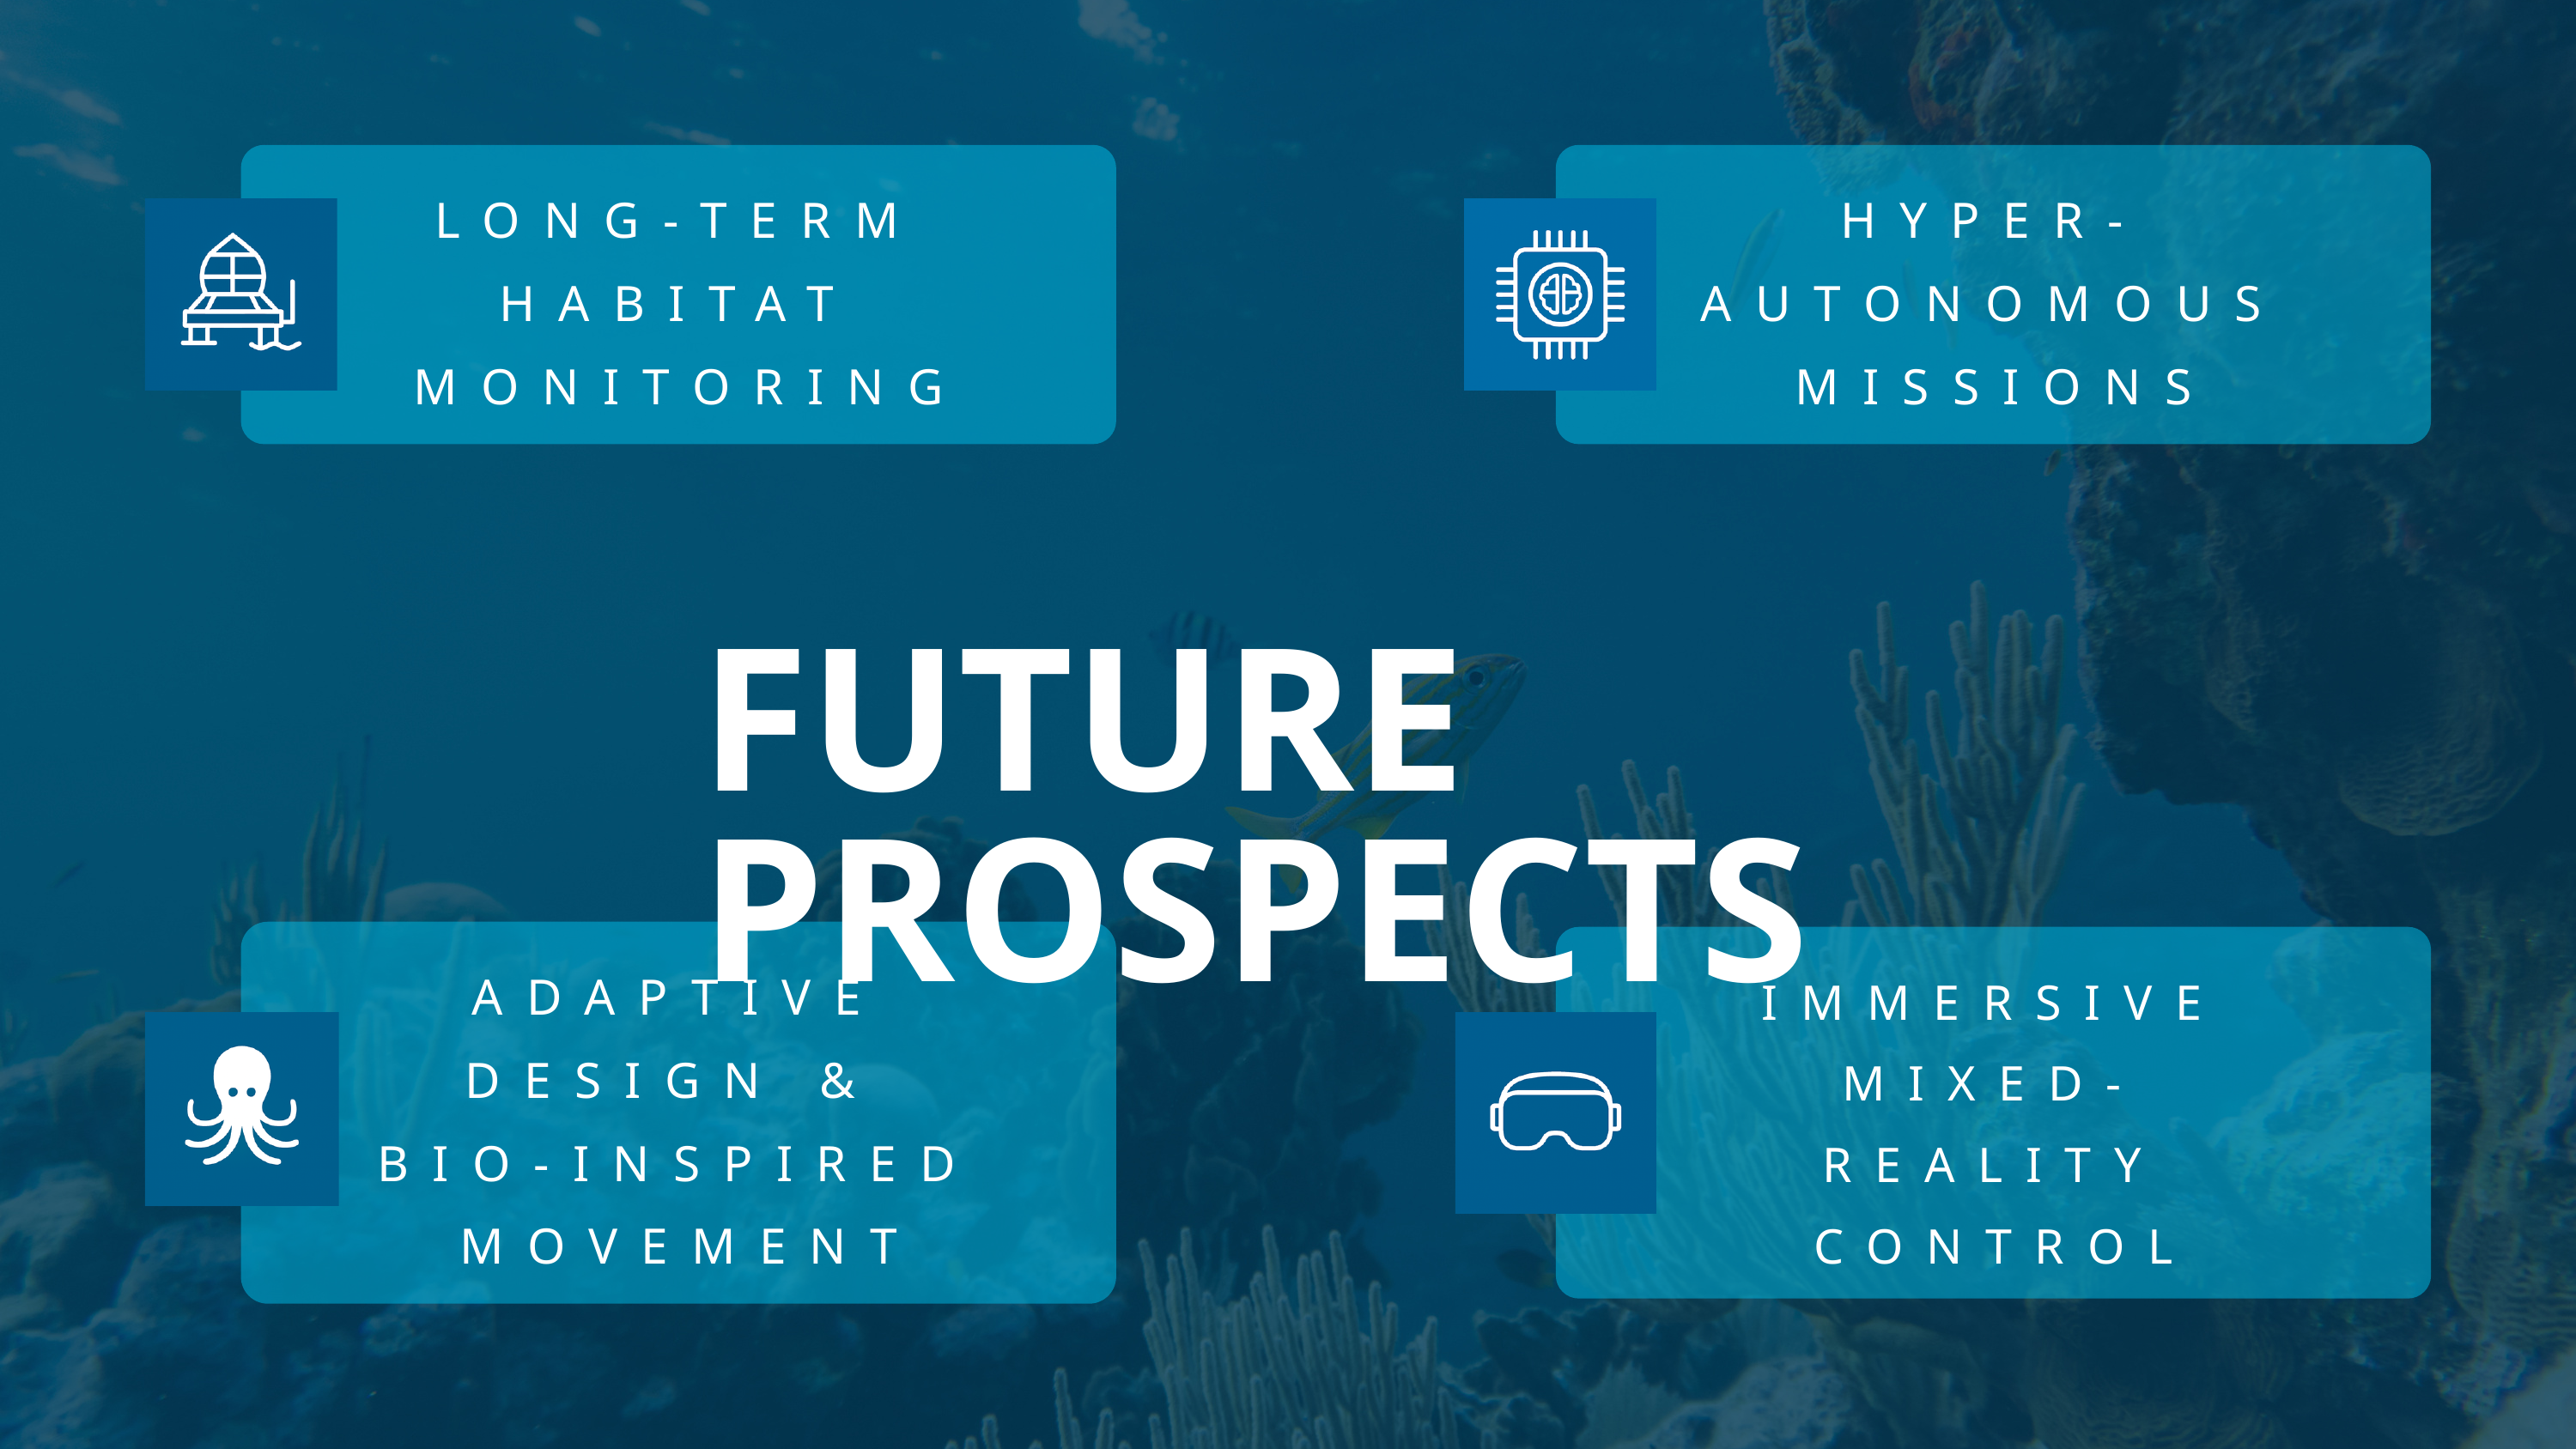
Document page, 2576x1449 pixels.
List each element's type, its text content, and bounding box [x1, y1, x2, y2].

text_box [1464, 198, 1551, 391]
text_box [144, 198, 236, 391]
text_box [0, 0, 2576, 1449]
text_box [1555, 926, 2432, 1299]
text_box [144, 1012, 236, 1207]
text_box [240, 144, 1117, 445]
text_box FUTURE PROSPECTS [700, 640, 1876, 1022]
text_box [1555, 144, 2432, 445]
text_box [240, 921, 1117, 1304]
text_box [1455, 1022, 1551, 1214]
